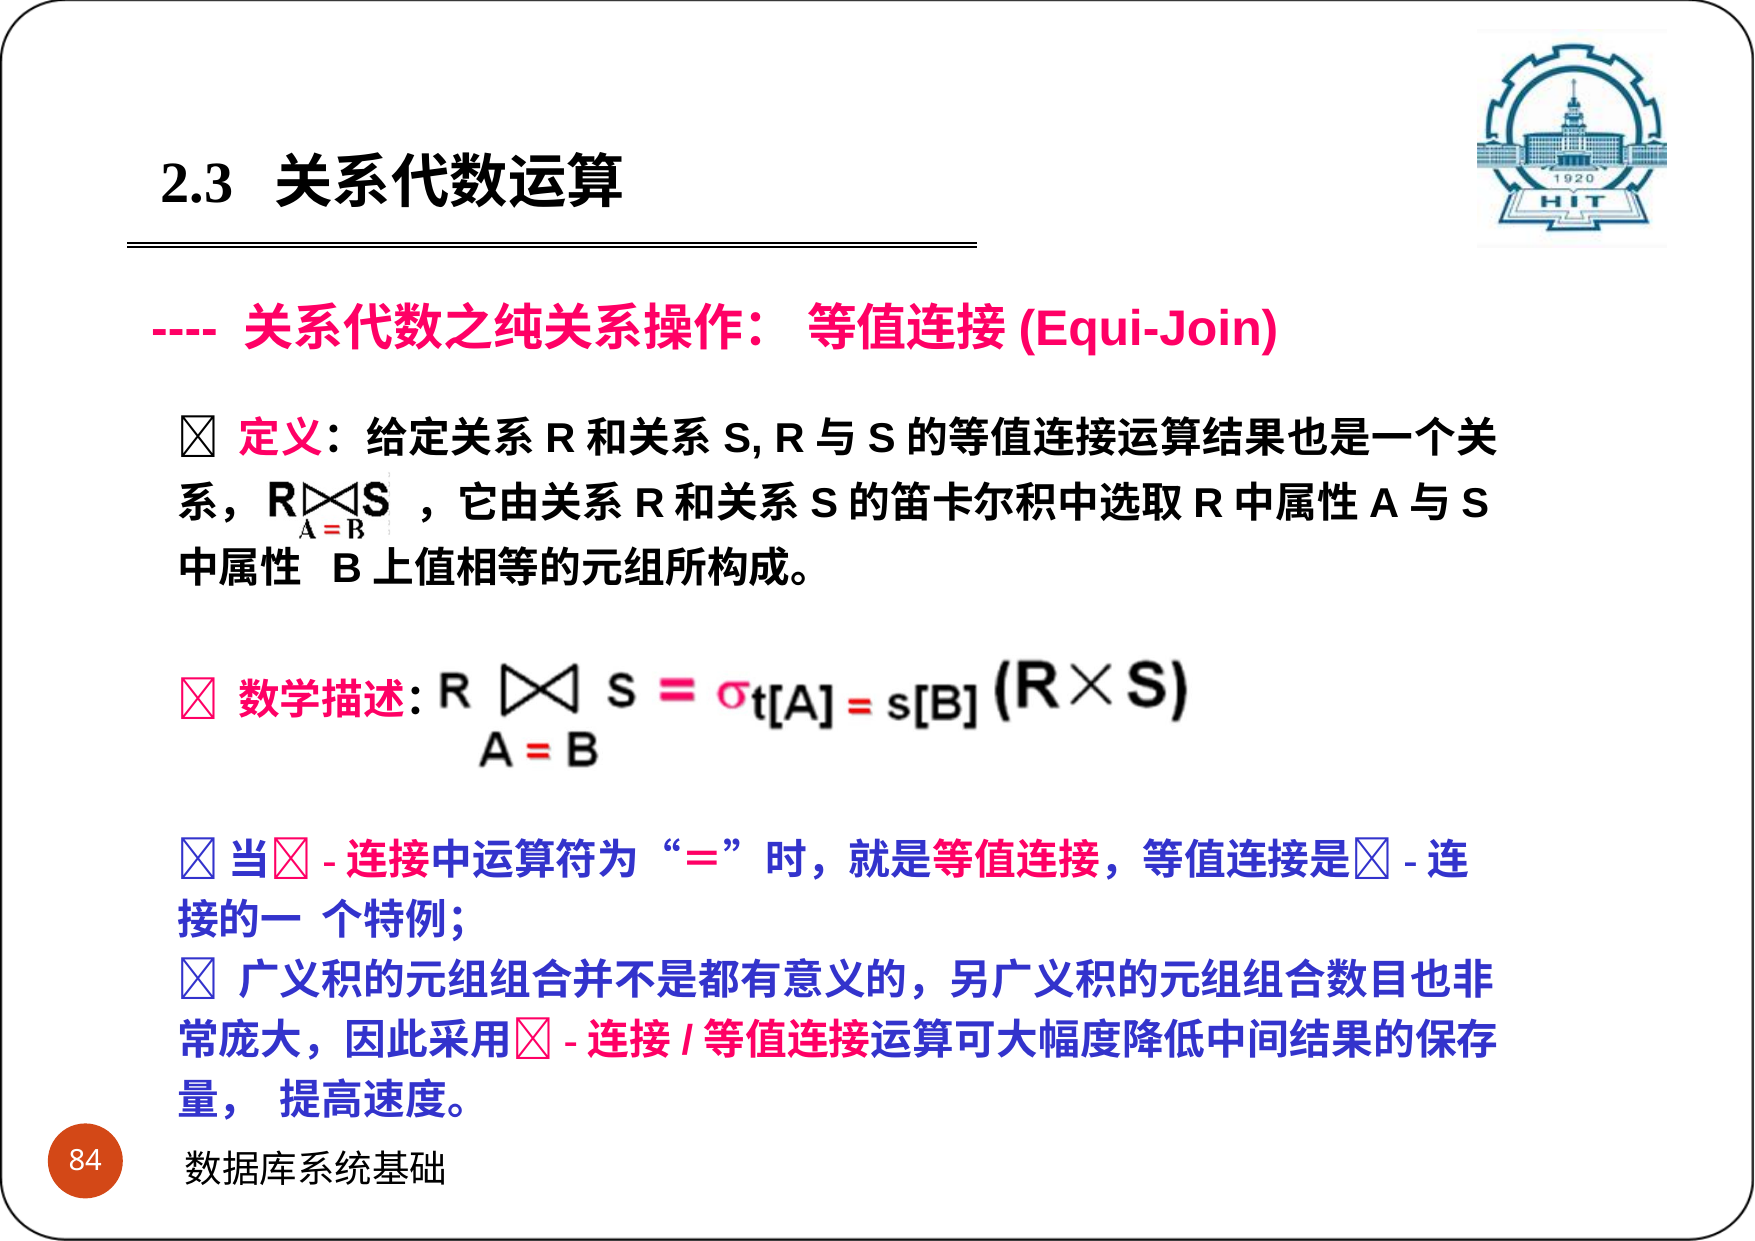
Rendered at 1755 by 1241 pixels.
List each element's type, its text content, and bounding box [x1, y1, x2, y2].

text_box [266, 471, 391, 539]
picture [0, 0, 1755, 1241]
text_box 2.3 关系代数运算 ---- 关系代数之纯关系操作： 等值连接(Equi-Join)  定义：给定关系R和关系S, R与S的等值连接运算结果也是一个关系， 记作 ，它由关系R和关系S的笛卡尔积中选取R中属性A与S中属性 B上值相等的元组所构成。  数学描述： 当-连接中运算符为“＝”时，就是等值连接，等值连接是-连接的一 个特例；  广义积的元组组合并不是都有意义的，另广义积的元组组合数目也非 常庞大，因此采用-连接/等值连接运算可大幅度降低中间结果的保存量， 提高速度。 [149, 144, 1526, 1124]
text_box [433, 638, 1193, 780]
